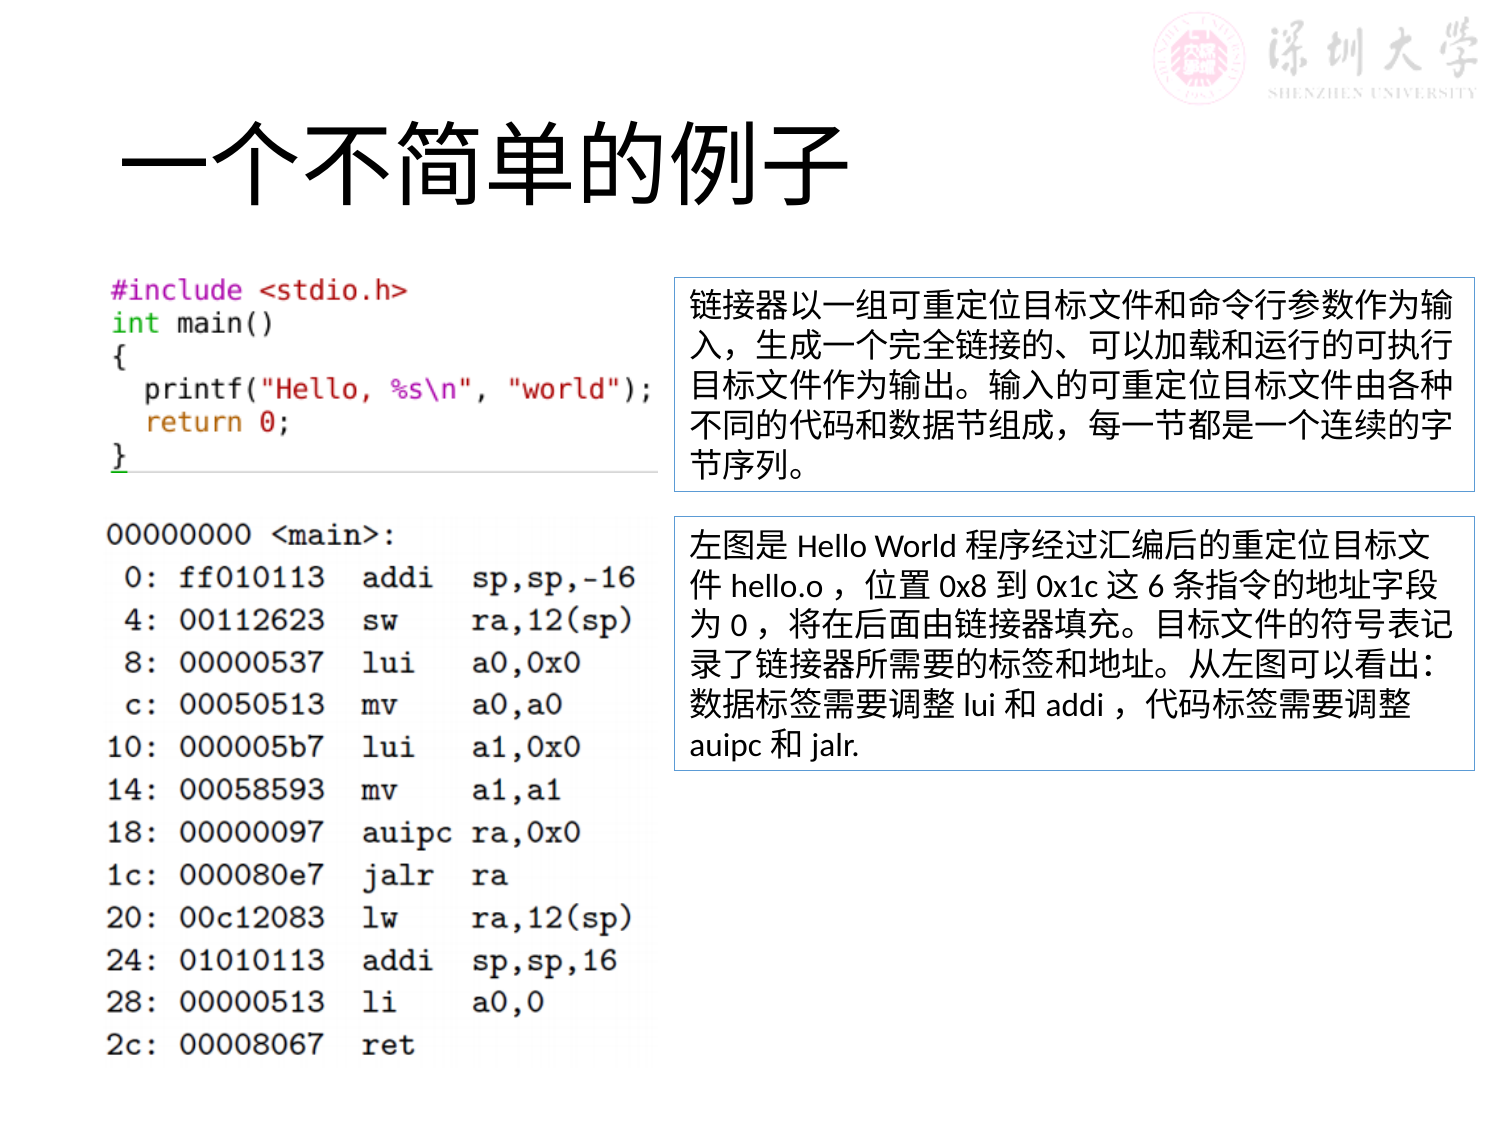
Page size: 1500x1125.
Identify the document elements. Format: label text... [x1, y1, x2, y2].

text_box 左图是Hello World程序经过汇编后的重定位目标文件hello.o，位置0x8到0x1c这6条指令的地址字段为0，将在后面由链接器填充。目标文件的符号表记录了链接器所需要的标签和地址。从左图可以看出：数据标签需要调整lui和addi，代码标签需要调整auipc和jalr. [674, 516, 1475, 771]
text_box 链接器以一组可重定位目标文件和命令行参数作为输入，生成一个完全链接的、可以加载和运行的可执行目标文件作为输出。输入的可重定位目标文件由各种不同的代码和数据节组成，每一节都是一个连续的字节序列。 [674, 277, 1475, 492]
title 一个不简单的例子 [103, 59, 1397, 278]
picture [103, 516, 658, 1068]
picture [103, 277, 658, 473]
